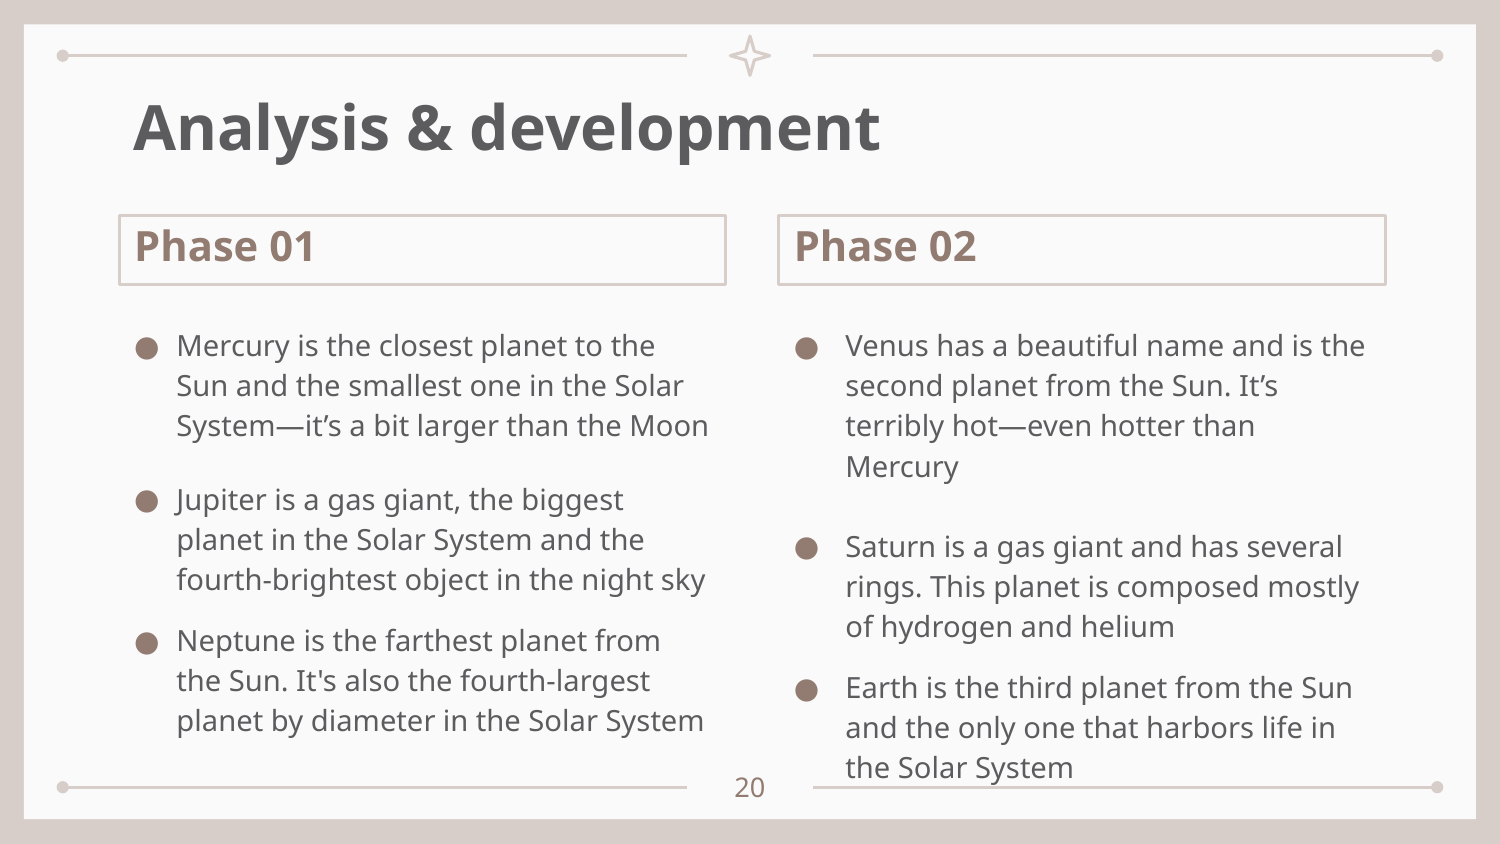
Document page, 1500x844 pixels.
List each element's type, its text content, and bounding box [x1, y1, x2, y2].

title Analysis & development [118, 72, 1382, 167]
subtitle Mercury is the closest planet to the Sun and the smallest one in the Solar System—it’s a bit larger than the Moon Jupiter is a gas giant, the biggest planet in the Solar System and the fourth-brightest object in the night sky Neptune is the farthest planet from the Sun. It's also the fourth-largest planet by diameter in the Solar System [119, 307, 726, 756]
slide_number 20 [705, 755, 795, 810]
subtitle Phase 01 [118, 214, 727, 286]
subtitle Venus has a beautiful name and is the second planet from the Sun. It’s terribly hot—even hotter than Mercury Saturn is a gas giant and has several rings. This planet is composed mostly of hydrogen and helium Earth is the third planet from the Sun and the only one that harbors life in the Solar System [778, 307, 1386, 756]
subtitle Phase 02 [777, 214, 1387, 286]
